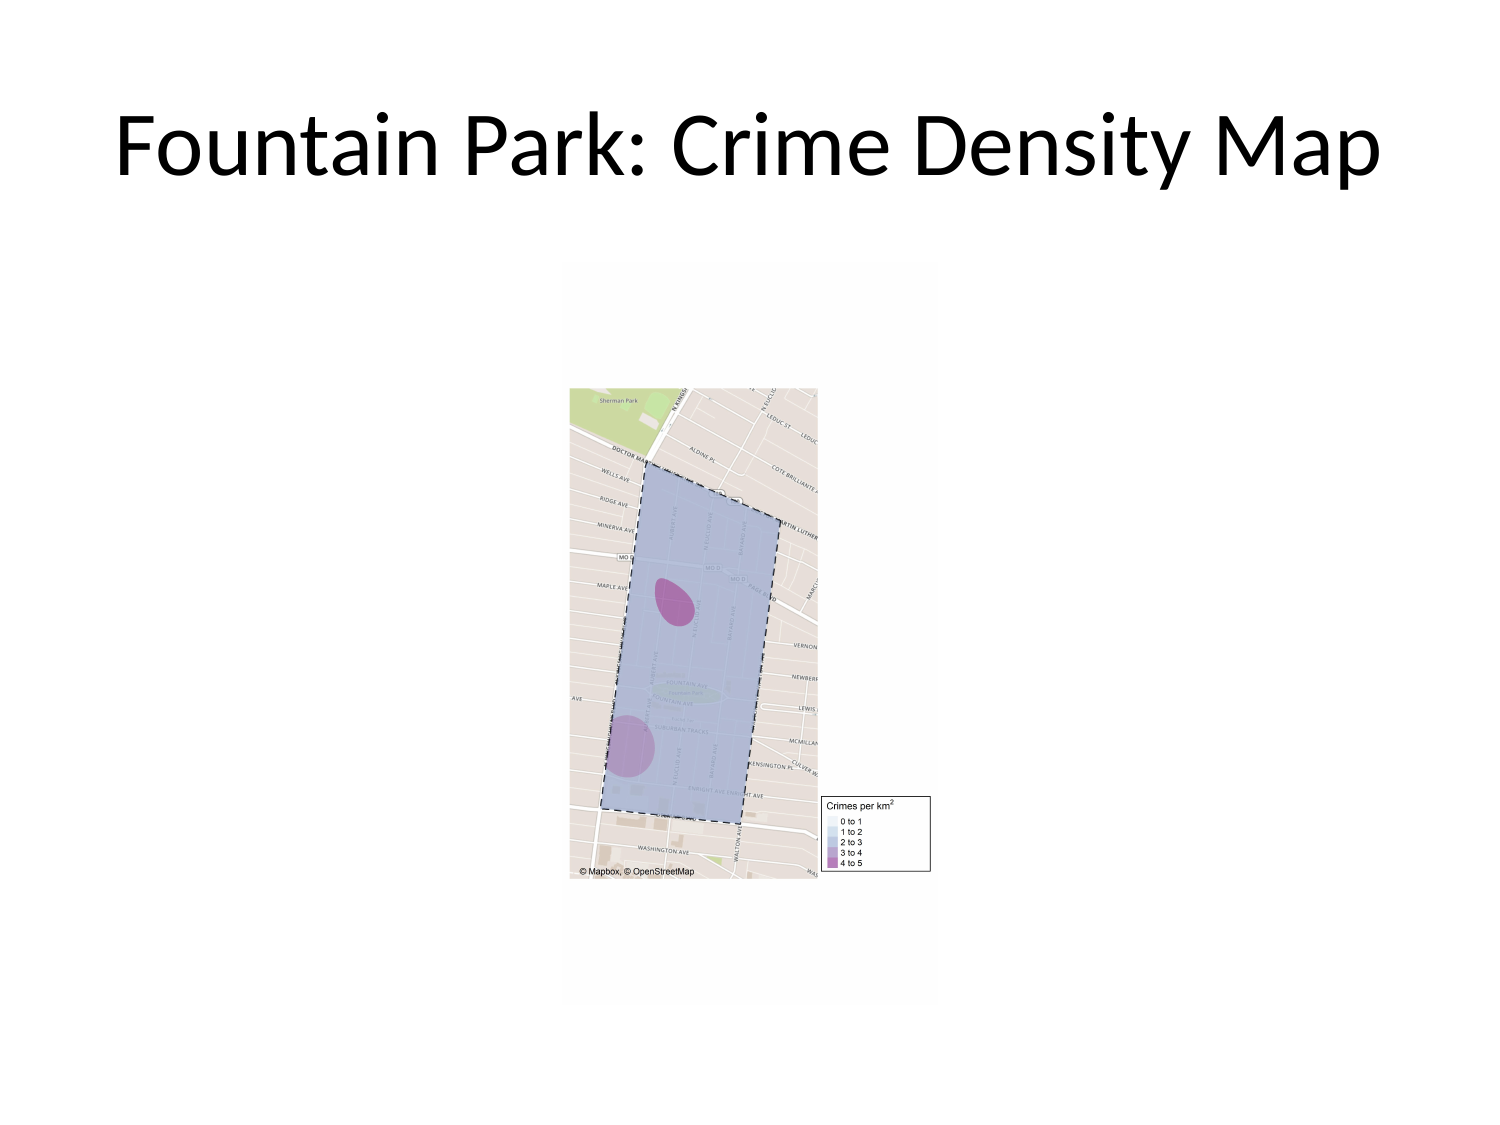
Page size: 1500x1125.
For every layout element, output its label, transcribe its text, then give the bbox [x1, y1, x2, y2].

title Fountain Park: Crime Density Map [75, 45, 1425, 233]
picture [562, 262, 938, 1005]
